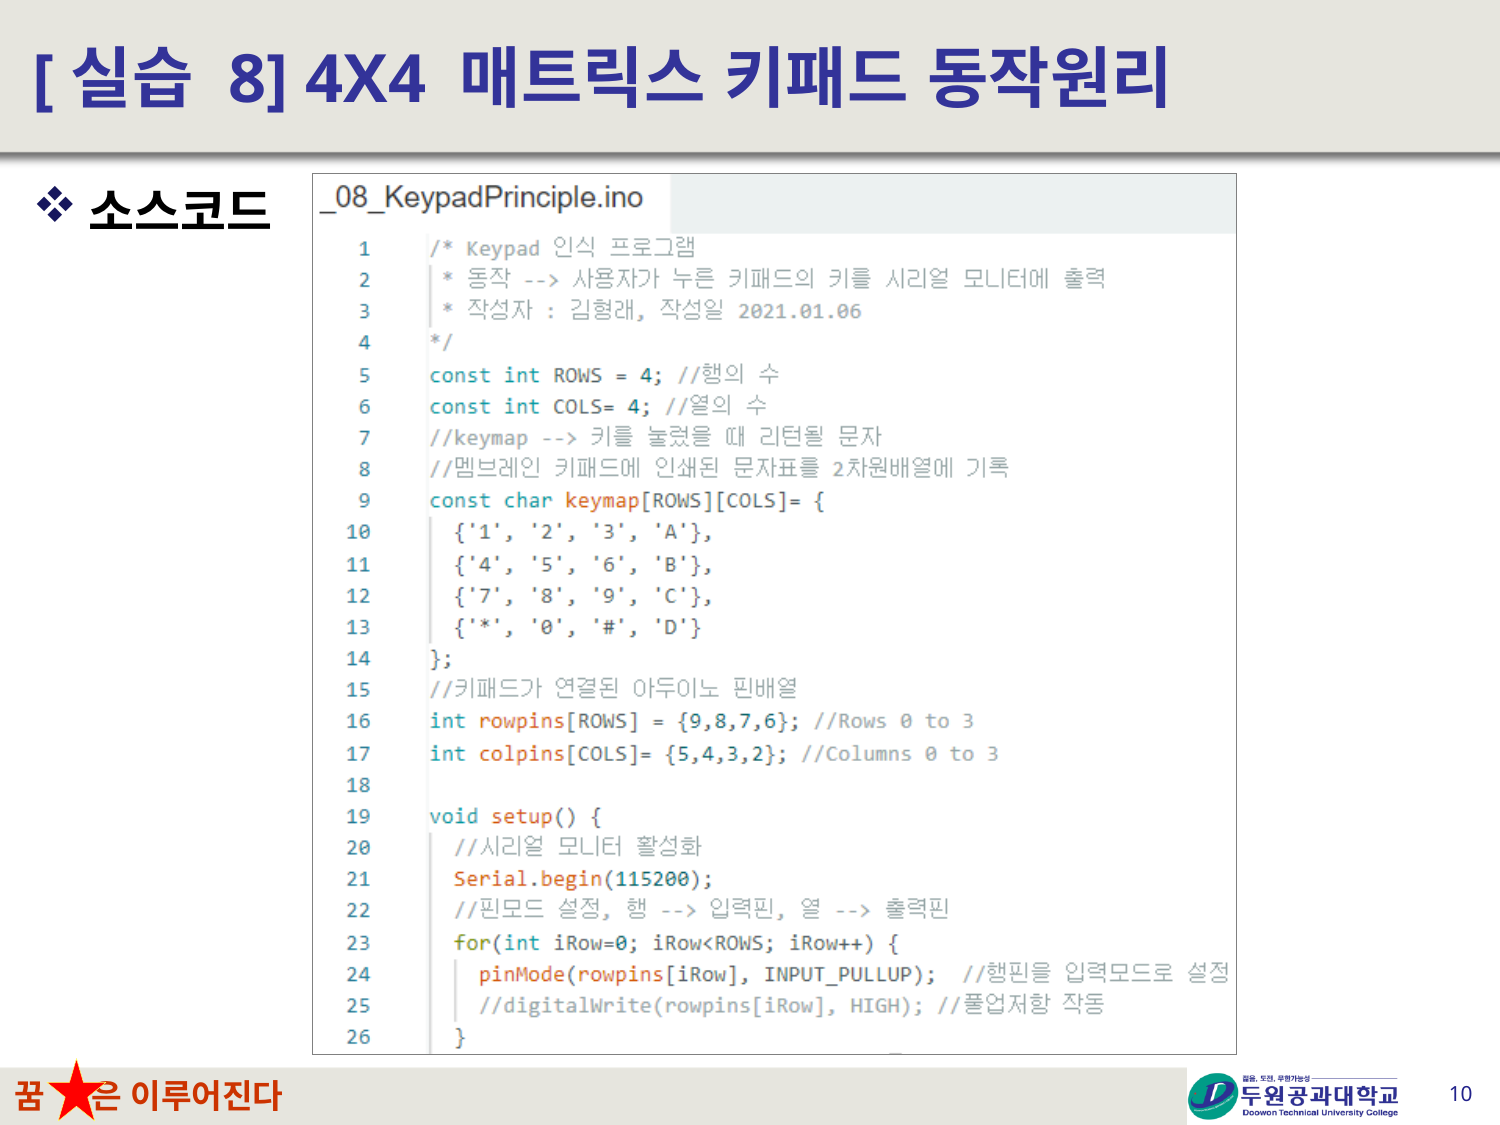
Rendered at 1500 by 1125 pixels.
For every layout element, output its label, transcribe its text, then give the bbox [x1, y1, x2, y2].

list 소스코드 [17, 160, 1487, 1067]
picture [0, 0, 1500, 173]
title [실습 8] 4X4 매트릭스 키패드 동작원리 [17, 8, 1483, 142]
slide_number 10 [1399, 1071, 1488, 1119]
picture [100, 1085, 113, 1090]
picture [0, 1066, 1400, 1125]
picture [312, 172, 1237, 1055]
